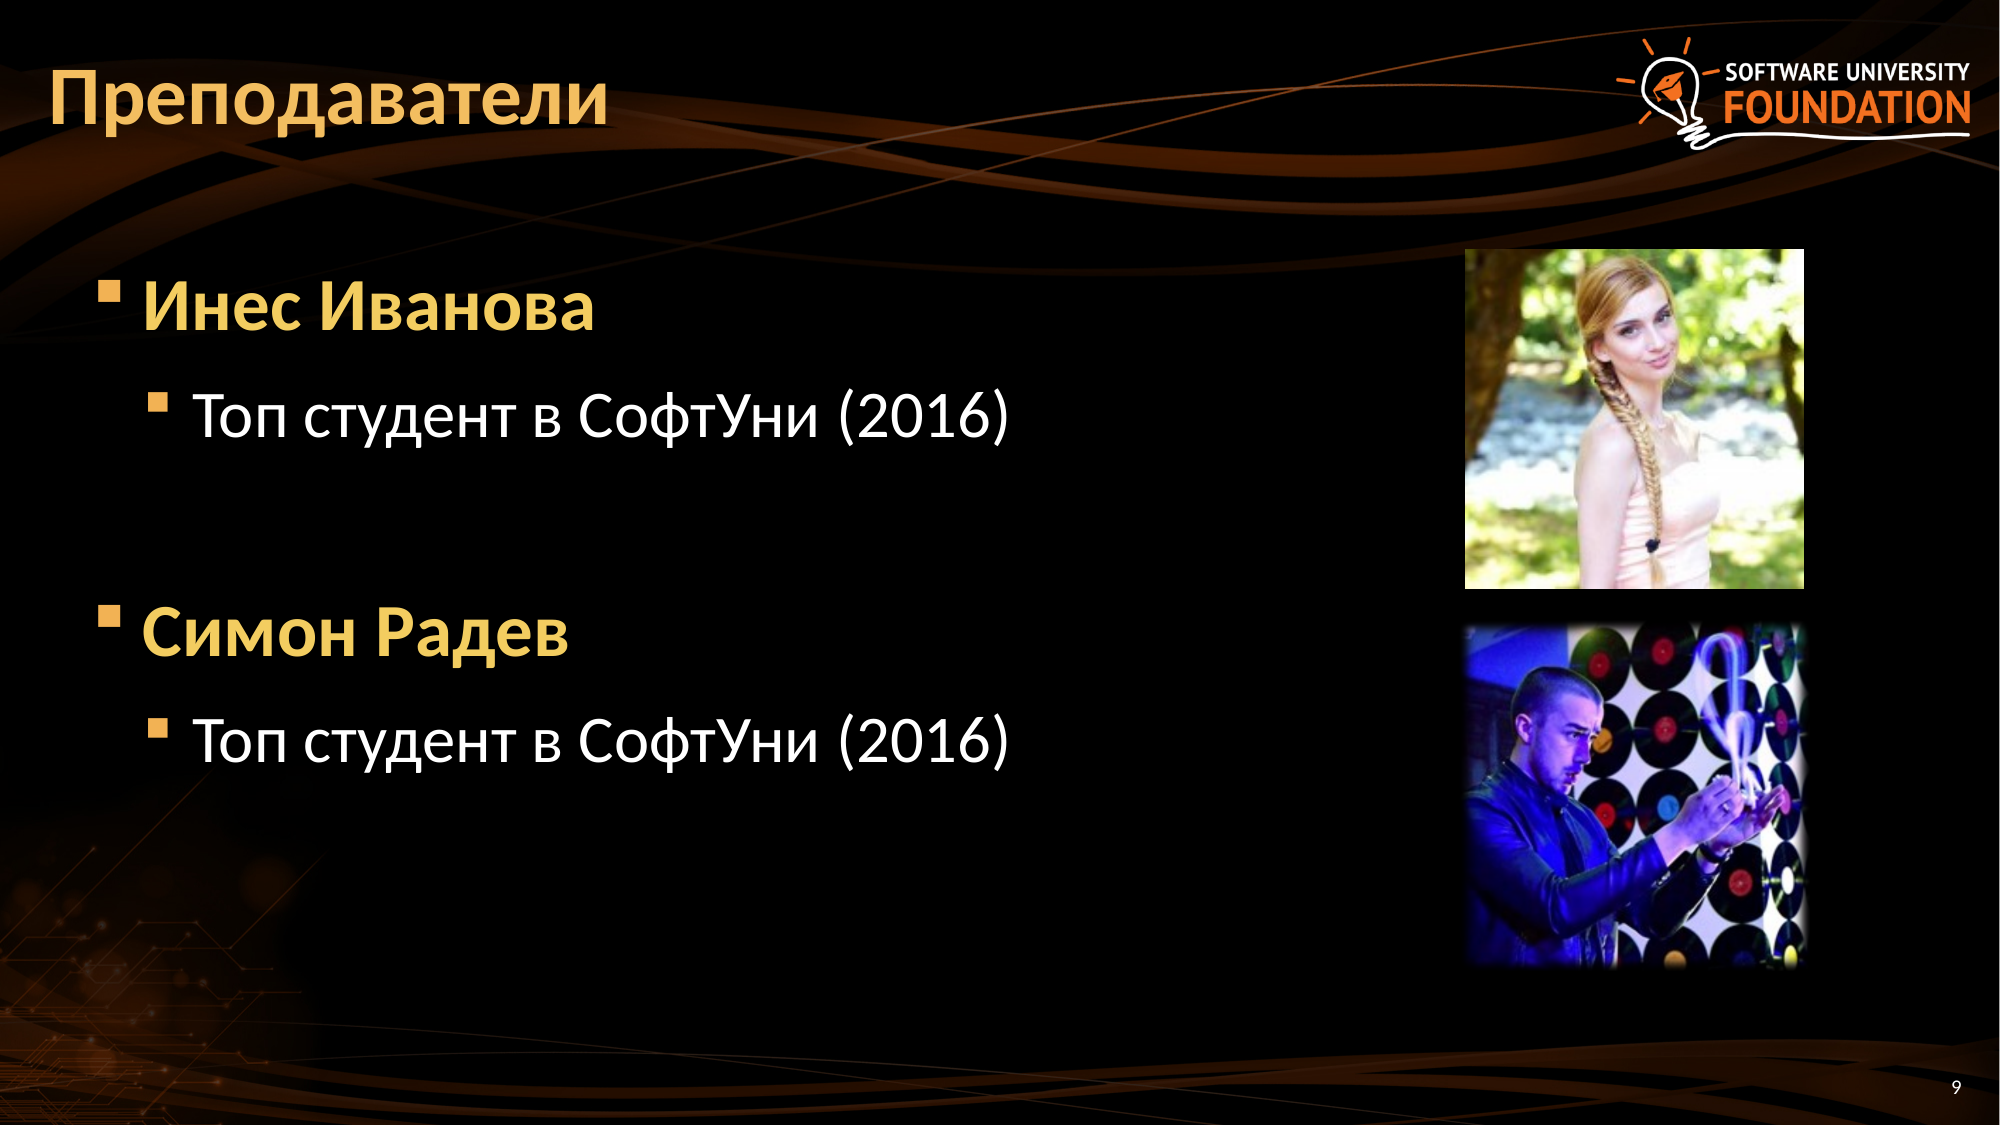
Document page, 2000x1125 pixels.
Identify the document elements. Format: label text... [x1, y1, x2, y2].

slide_number 9 [1897, 1070, 1968, 1103]
title Преподаватели [30, 6, 1602, 189]
list Инес Иванова Топ студент в СофтУни (2016) Симон Радев Топ студент в СофтУни (2016) [74, 249, 1459, 1003]
picture [0, 0, 2000, 1125]
